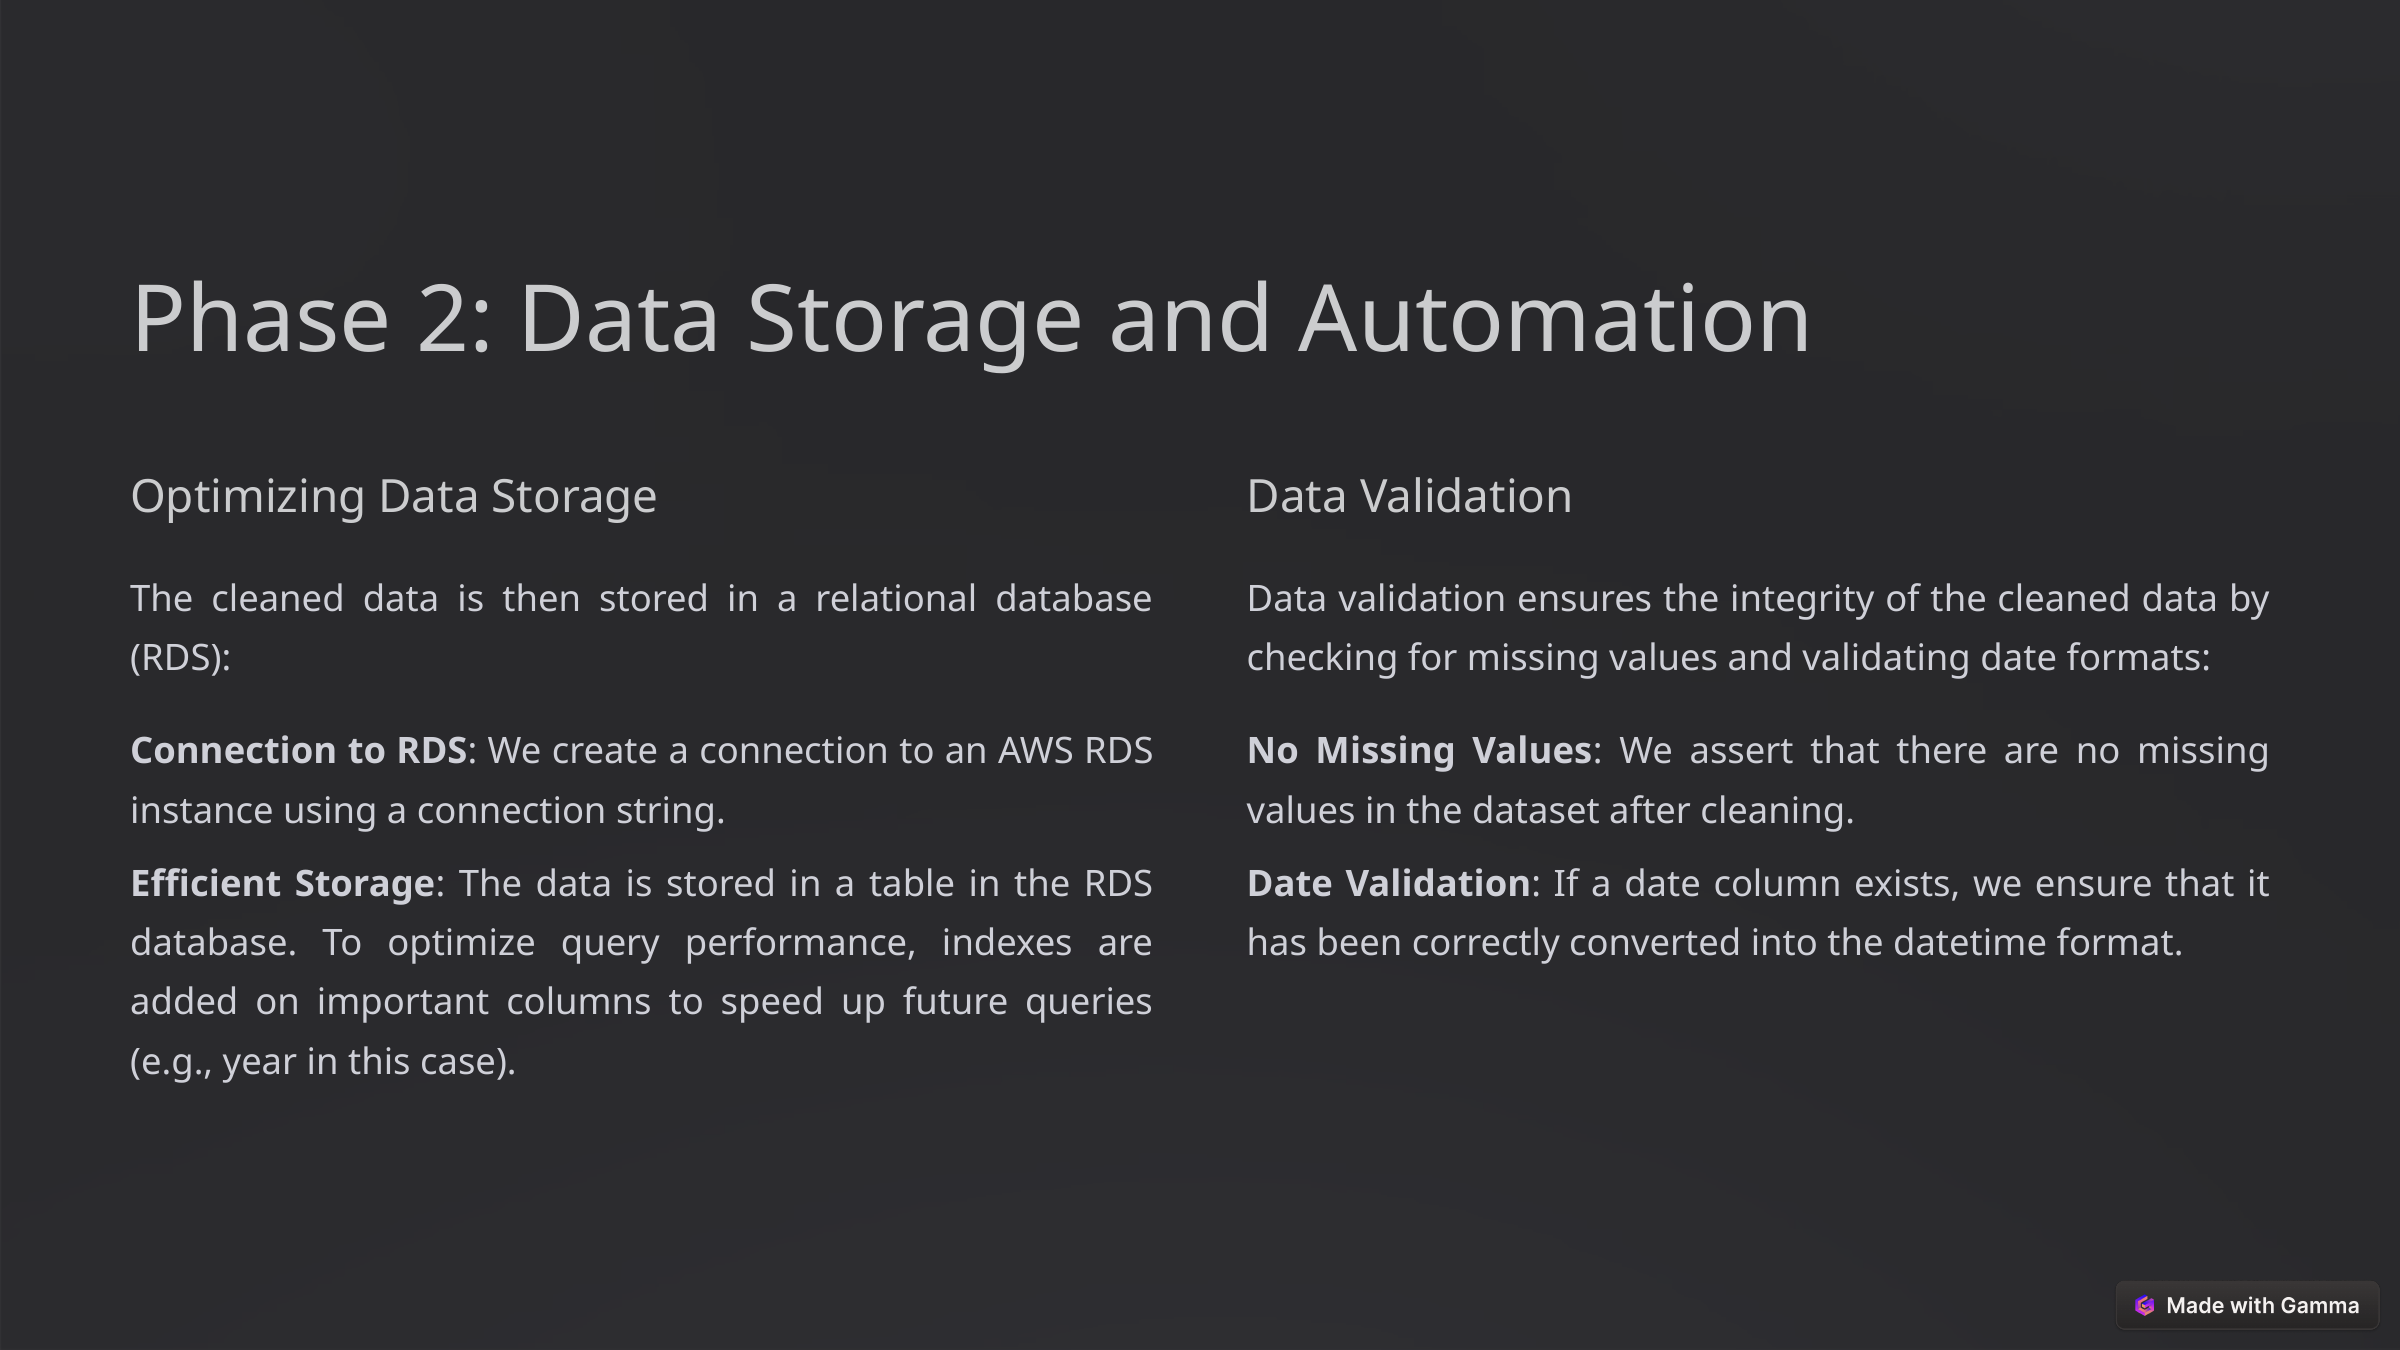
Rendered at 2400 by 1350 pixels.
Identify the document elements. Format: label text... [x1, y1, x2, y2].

text_box The cleaned data is then stored in a relational database (RDS): [130, 559, 1155, 679]
text_box Data validation ensures the integrity of the cleaned data by checking for missing values and validating date formats: [1246, 559, 2271, 679]
text_box Efficient Storage: The data is stored in a table in the RDS database. To optimize query performance, indexes are added on important columns to speed up future queries (e.g., year in this case). [130, 843, 1155, 1083]
text_box Data Validation [1246, 464, 1712, 523]
text_box No Missing Values: We assert that there are no missing values in the dataset after cleaning. [1246, 711, 2271, 831]
text_box Date Validation: If a date column exists, we ensure that it has been correctly converted into the datetime format. [1246, 843, 2271, 1023]
text_box Phase 2: Data Storage and Automation [130, 254, 1810, 372]
text_box Optimizing Data Storage [130, 464, 670, 523]
picture [2106, 1271, 2389, 1339]
text_box Connection to RDS: We create a connection to an AWS RDS instance using a connection string. [130, 711, 1155, 831]
